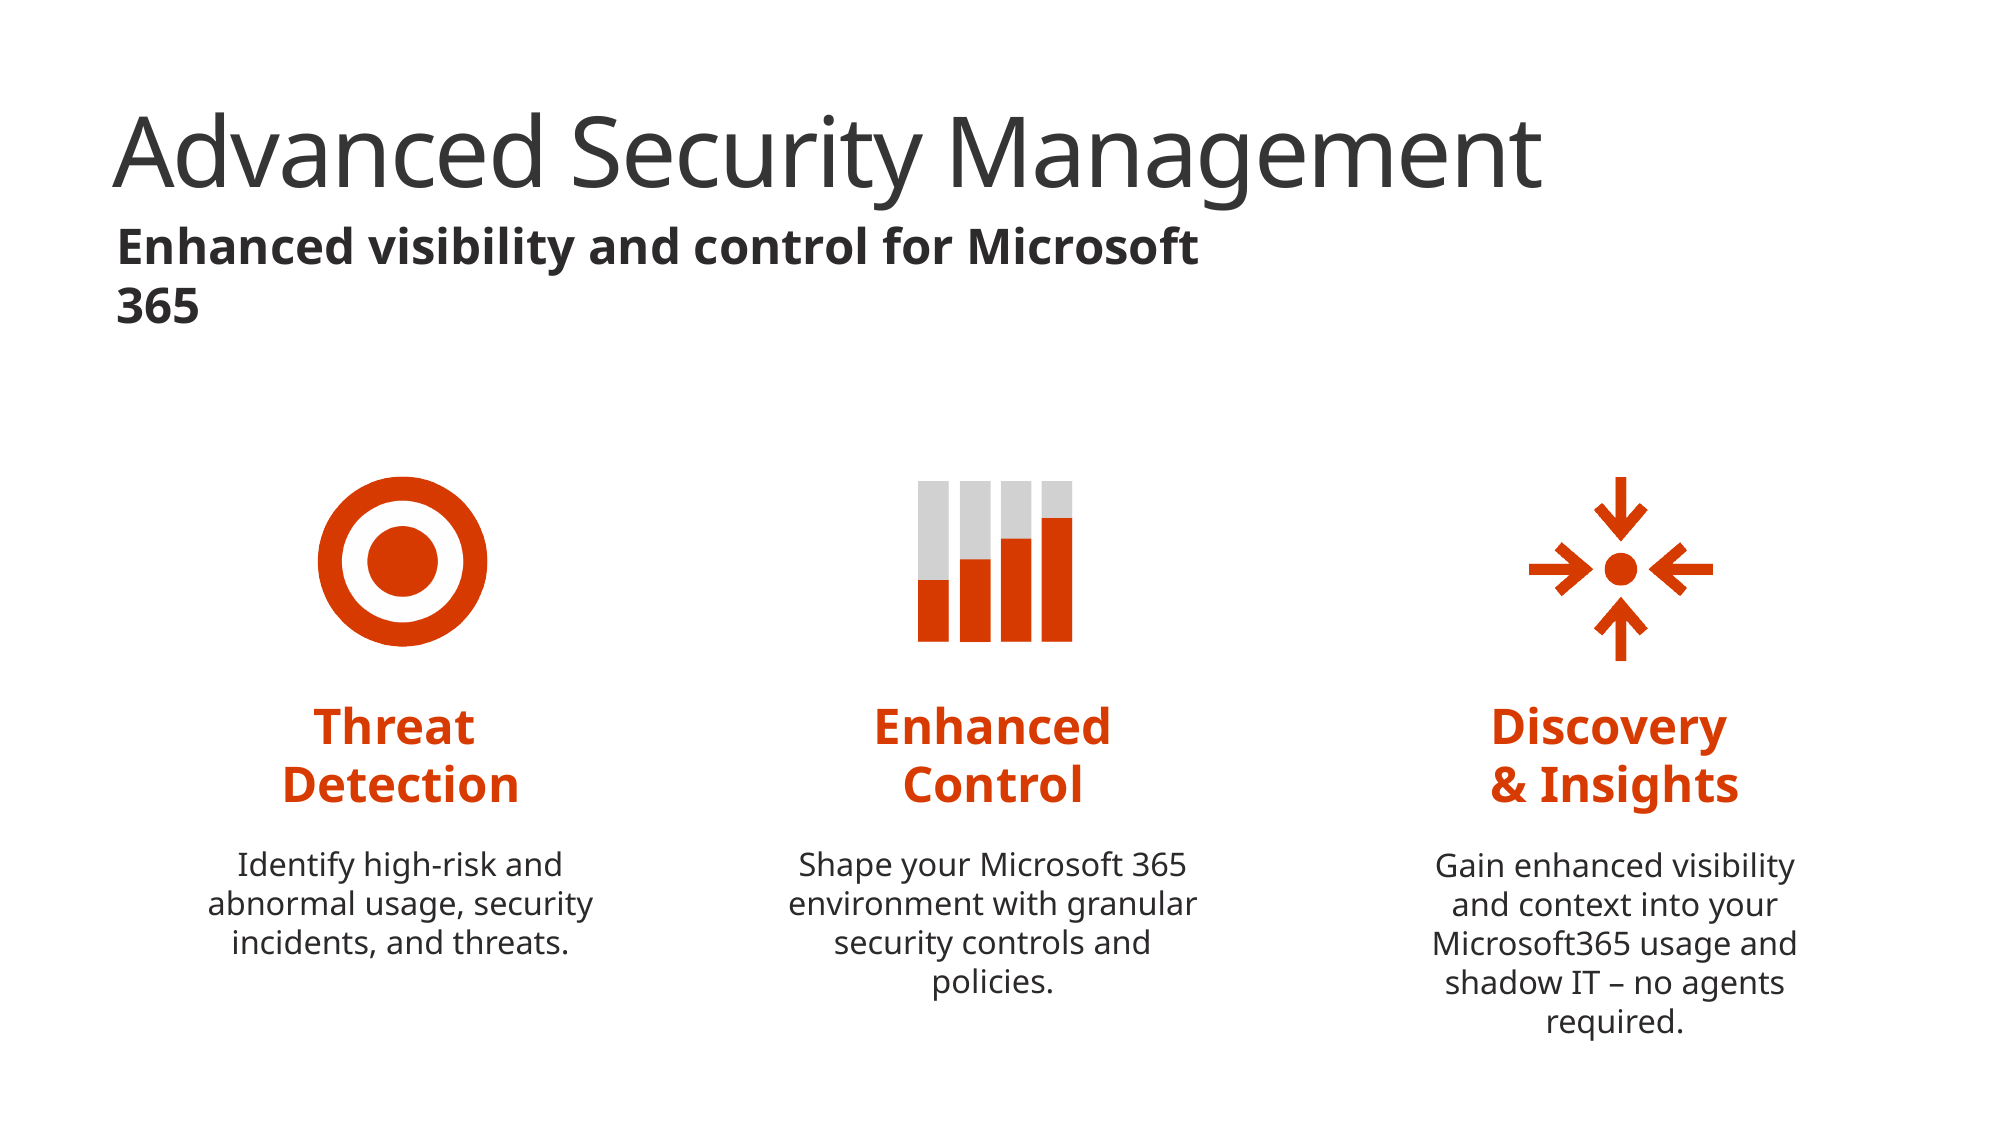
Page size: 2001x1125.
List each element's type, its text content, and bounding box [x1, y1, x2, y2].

text_box Shape your Microsoft 365 environment with granular security controls and policies. [755, 836, 1231, 1008]
picture [294, 456, 508, 662]
picture [891, 456, 1095, 662]
text_box Enhanced visibility and control for Microsoft 365 [86, 228, 1215, 354]
picture [1487, 450, 1743, 672]
text_box Enhanced Control [858, 687, 1128, 821]
text_box Gain enhanced visibility and context into your Microsoft365 usage and shadow IT – no agents required. [1396, 837, 1834, 1048]
text_box Identify high-risk and abnormal usage, security incidents, and threats. [185, 836, 616, 969]
text_box Advanced Security Management [67, 73, 2000, 228]
text_box Discovery & Insights [1475, 687, 1755, 821]
text_box Threat Detection [266, 687, 536, 821]
